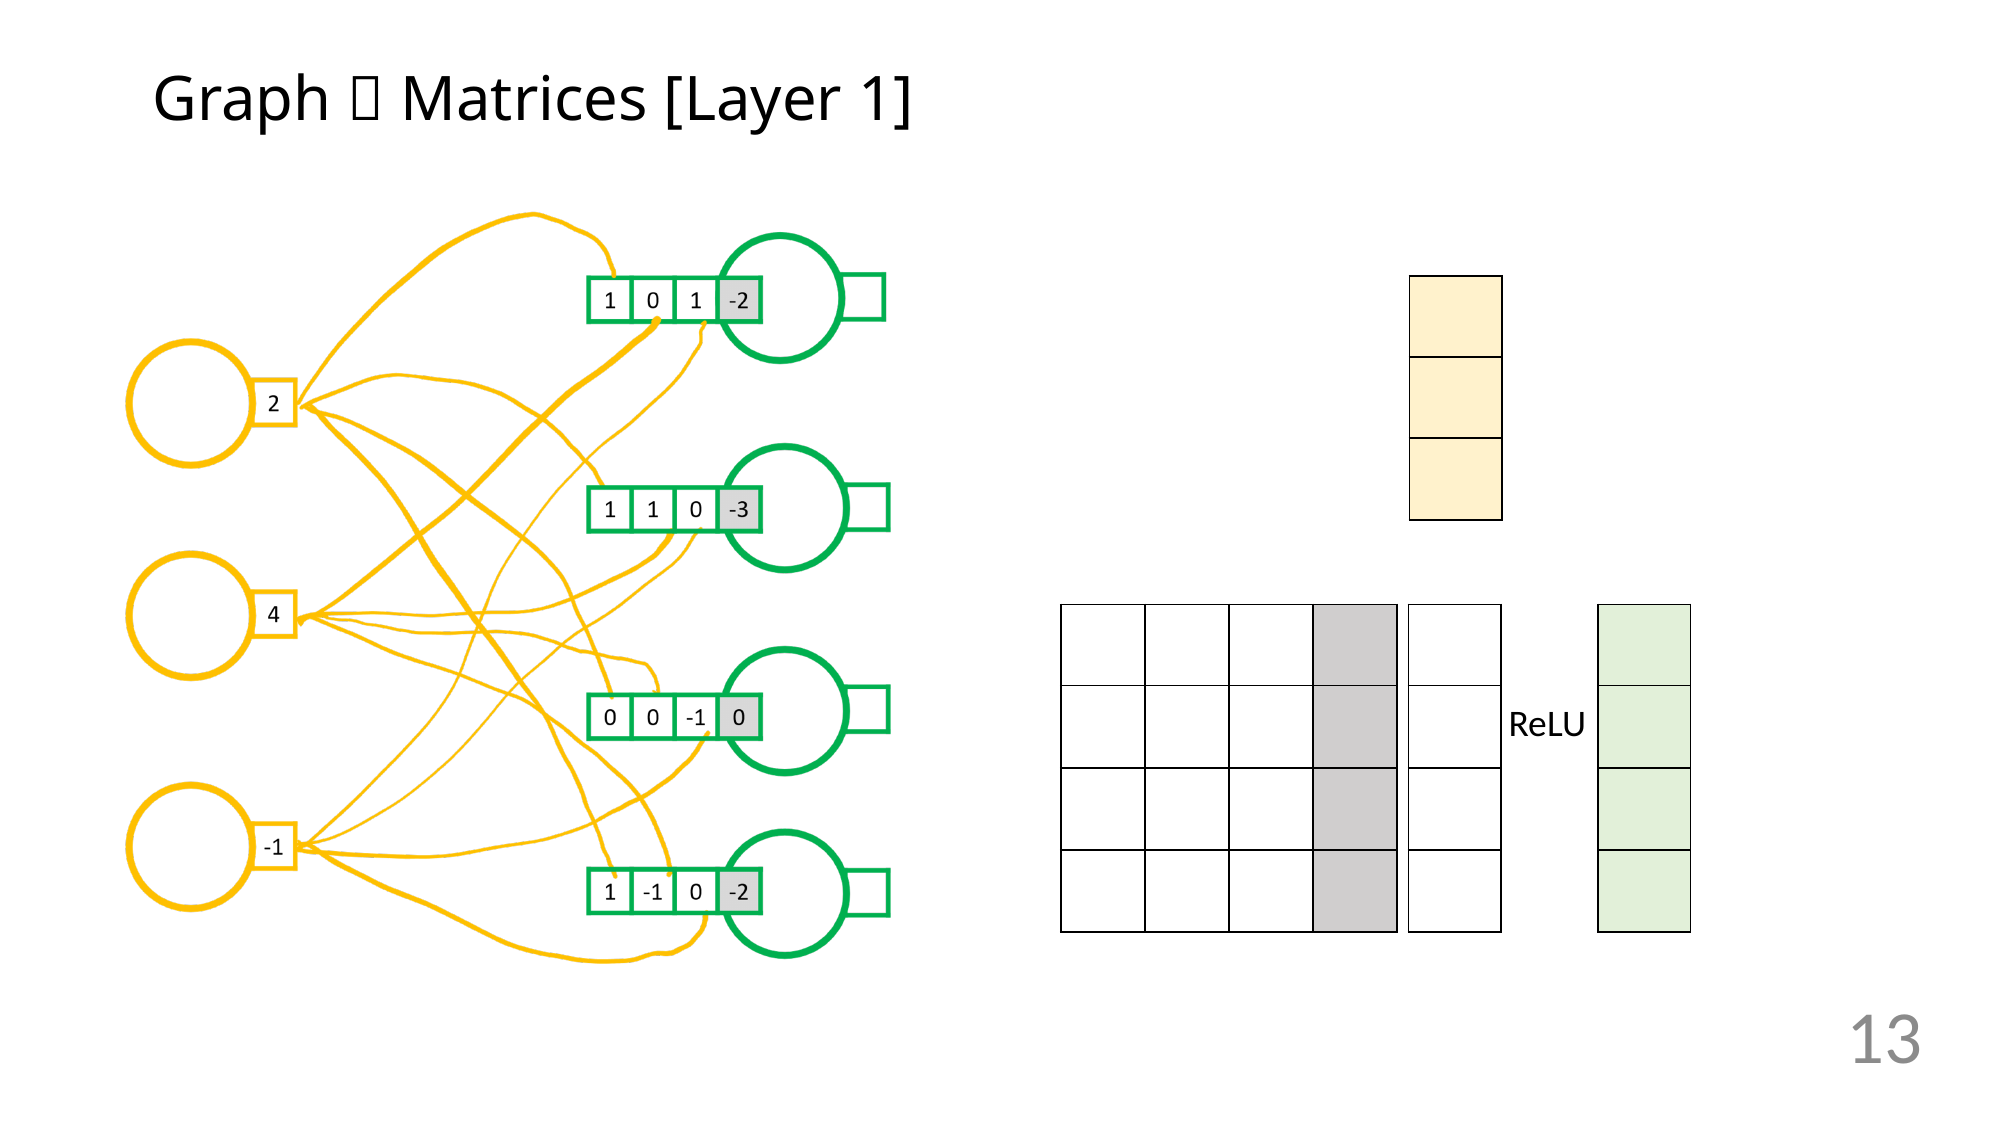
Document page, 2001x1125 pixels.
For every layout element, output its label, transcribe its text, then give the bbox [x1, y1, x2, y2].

table_cell [1146, 769, 1228, 849]
text_box ReLU [1493, 691, 1603, 752]
table_cell [1062, 851, 1144, 931]
table_header [1146, 605, 1228, 685]
title Graph  Matrices [Layer 1] [137, 59, 1863, 142]
table_header [1230, 605, 1312, 685]
table_cell [1314, 851, 1396, 931]
slide_number 13 [1750, 969, 1938, 1099]
table_cell [1599, 851, 1690, 931]
table_cell [1230, 686, 1312, 767]
table_cell [1410, 439, 1501, 519]
table_cell [1146, 686, 1228, 767]
table_cell [1409, 851, 1500, 931]
table_cell [1599, 686, 1690, 767]
table_cell [1410, 358, 1501, 437]
table_cell [1146, 851, 1228, 931]
table_cell [1409, 686, 1500, 767]
table_header [1062, 605, 1144, 685]
table_cell [1230, 851, 1312, 931]
table_header [1410, 277, 1501, 356]
table_cell [1062, 686, 1144, 767]
table_cell [1599, 769, 1690, 849]
table_header [1409, 605, 1500, 685]
table_cell [1314, 769, 1396, 849]
table_cell [1409, 769, 1500, 849]
table_header [1599, 605, 1690, 685]
table_header [1314, 605, 1396, 685]
table_cell [1062, 769, 1144, 849]
picture [125, 205, 894, 970]
table_cell [1230, 769, 1312, 849]
table_cell [1314, 686, 1396, 767]
